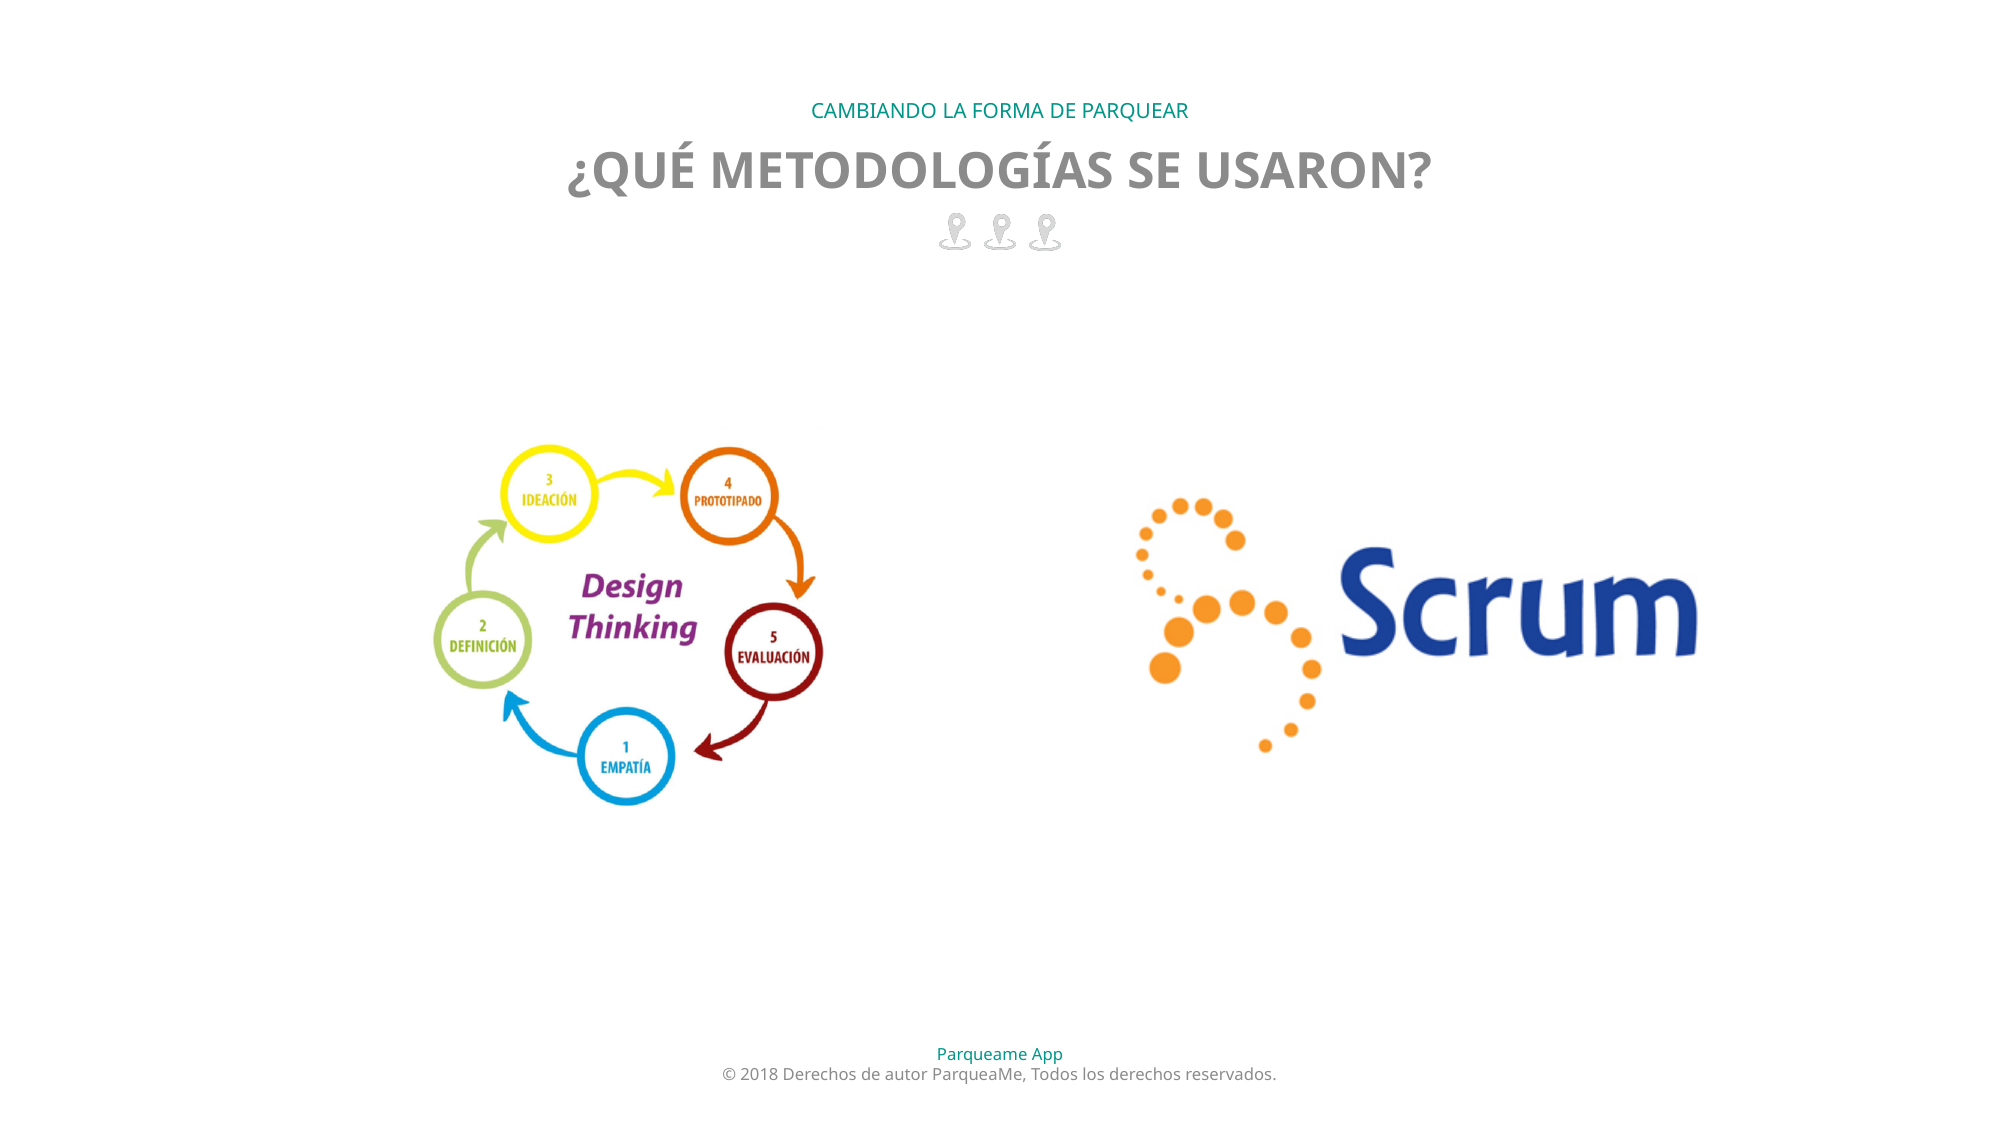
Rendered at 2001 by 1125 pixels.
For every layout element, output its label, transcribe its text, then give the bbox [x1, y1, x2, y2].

picture [1122, 411, 1748, 830]
picture [400, 405, 878, 836]
picture [984, 213, 1016, 250]
text_box ¿QUÉ METODOLOGÍAS SE USARON? [0, 131, 2000, 206]
picture [939, 213, 971, 250]
footer Parqueame App © 2018 Derechos de autor ParqueaMe, Todos los derechos reservados. [540, 1034, 1460, 1095]
picture [1029, 214, 1061, 251]
text_box CAMBIANDO LA FORMA DE PARQUEAR [0, 90, 2000, 131]
